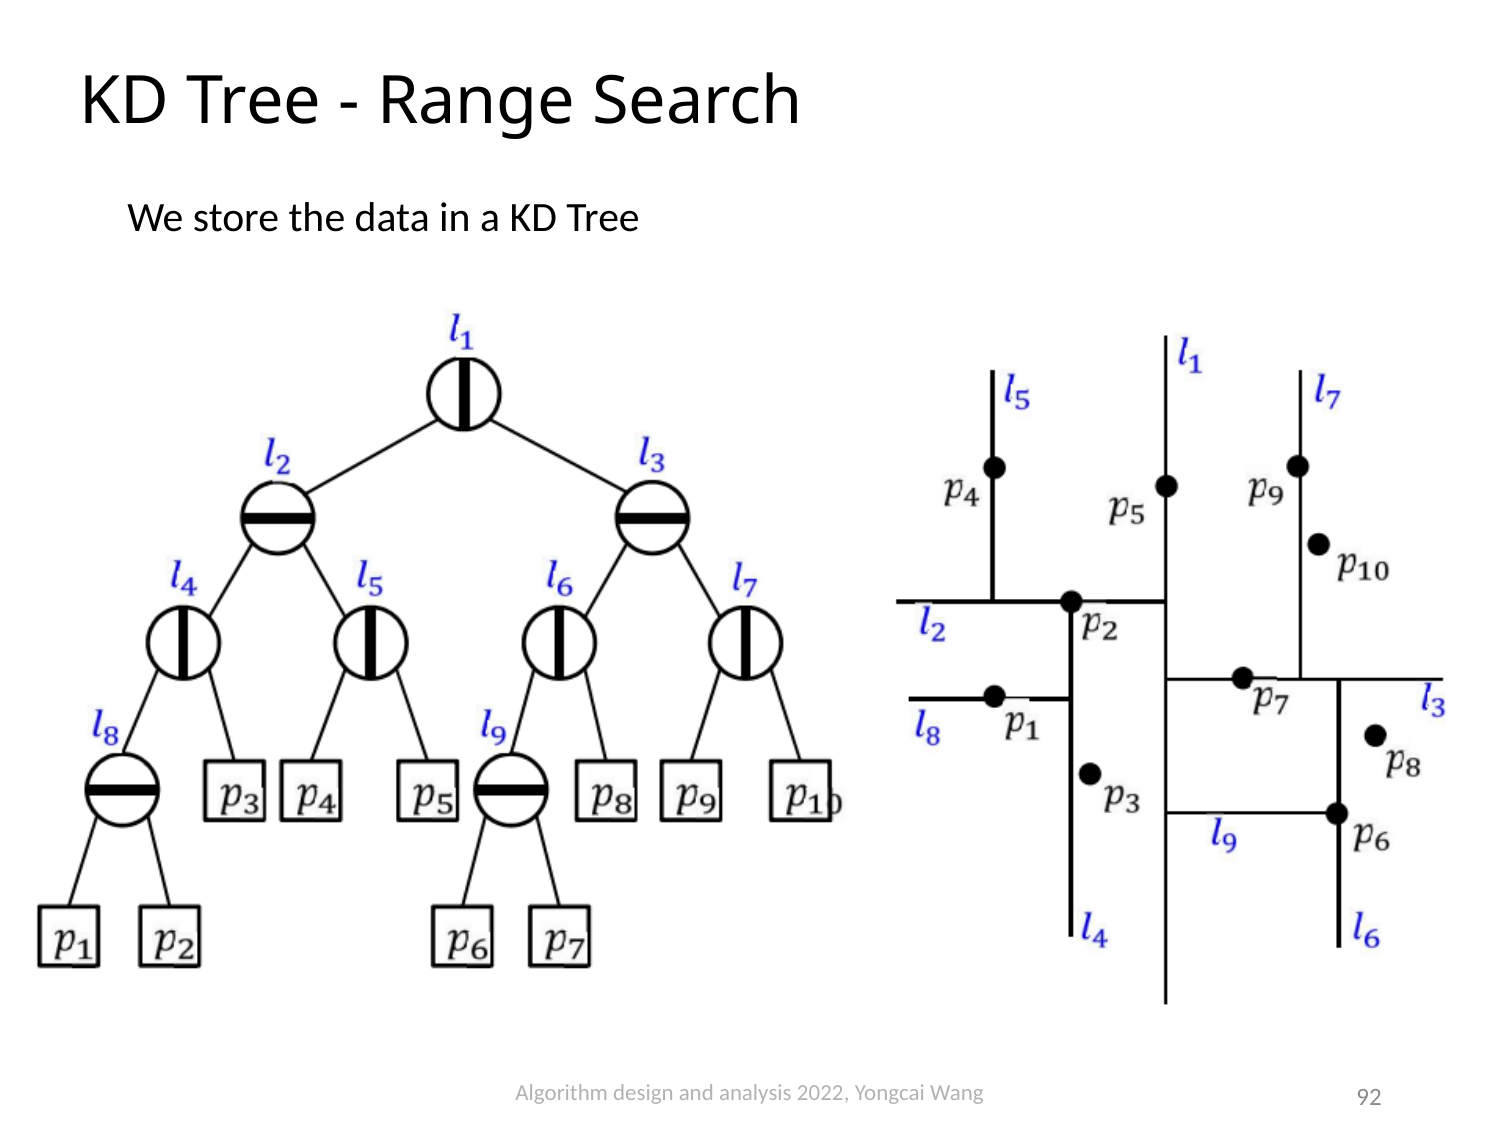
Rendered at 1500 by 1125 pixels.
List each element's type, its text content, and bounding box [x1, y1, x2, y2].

text_box We store the data in a KD Tree [112, 182, 655, 248]
picture [8, 284, 1492, 1033]
slide_number 92 [1059, 1065, 1397, 1125]
footer Algorithm design and analysis 2022, Yongcai Wang [496, 1061, 1004, 1121]
text_box KD Tree - Range Search [64, 58, 952, 147]
